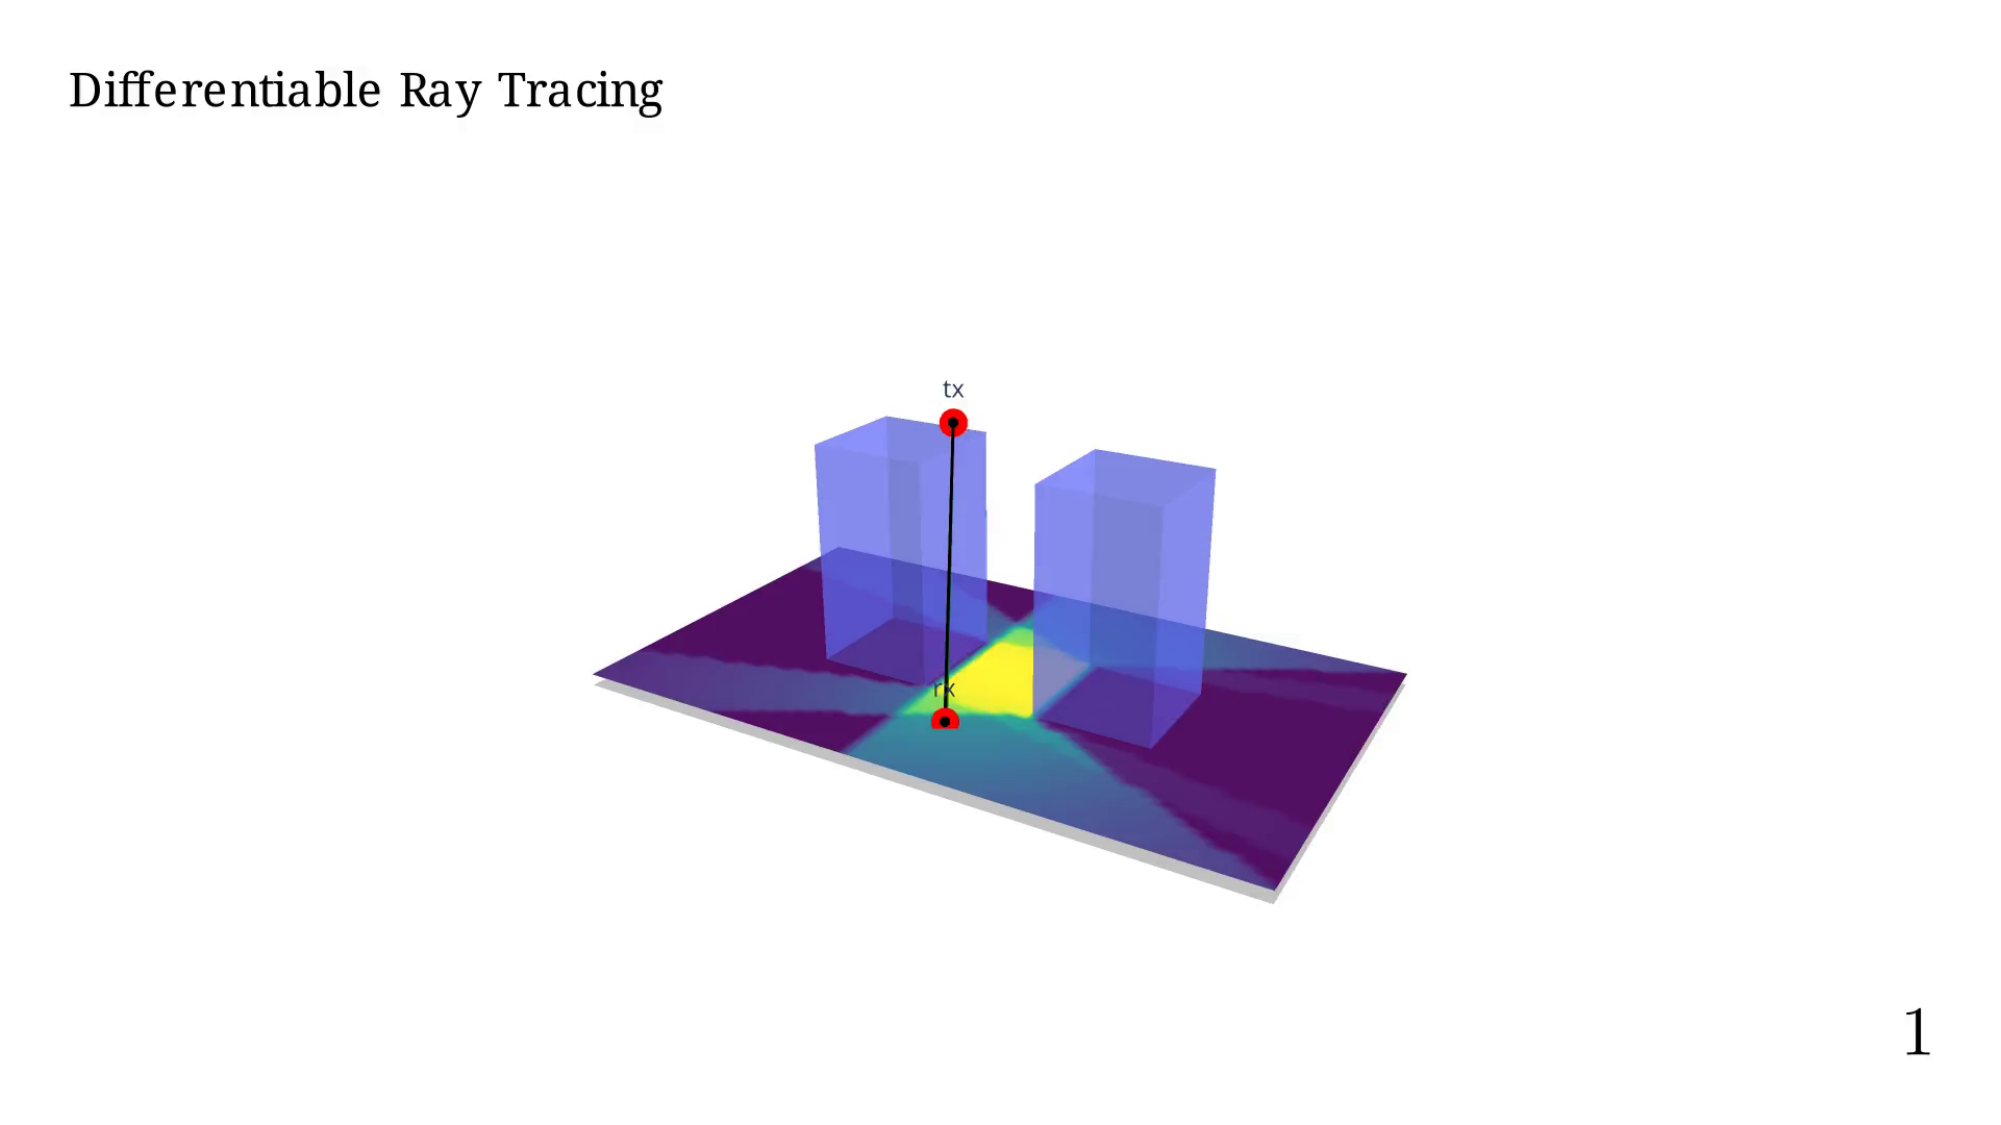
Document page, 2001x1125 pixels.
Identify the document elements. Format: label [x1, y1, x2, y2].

text_box [0, 0, 2000, 1125]
